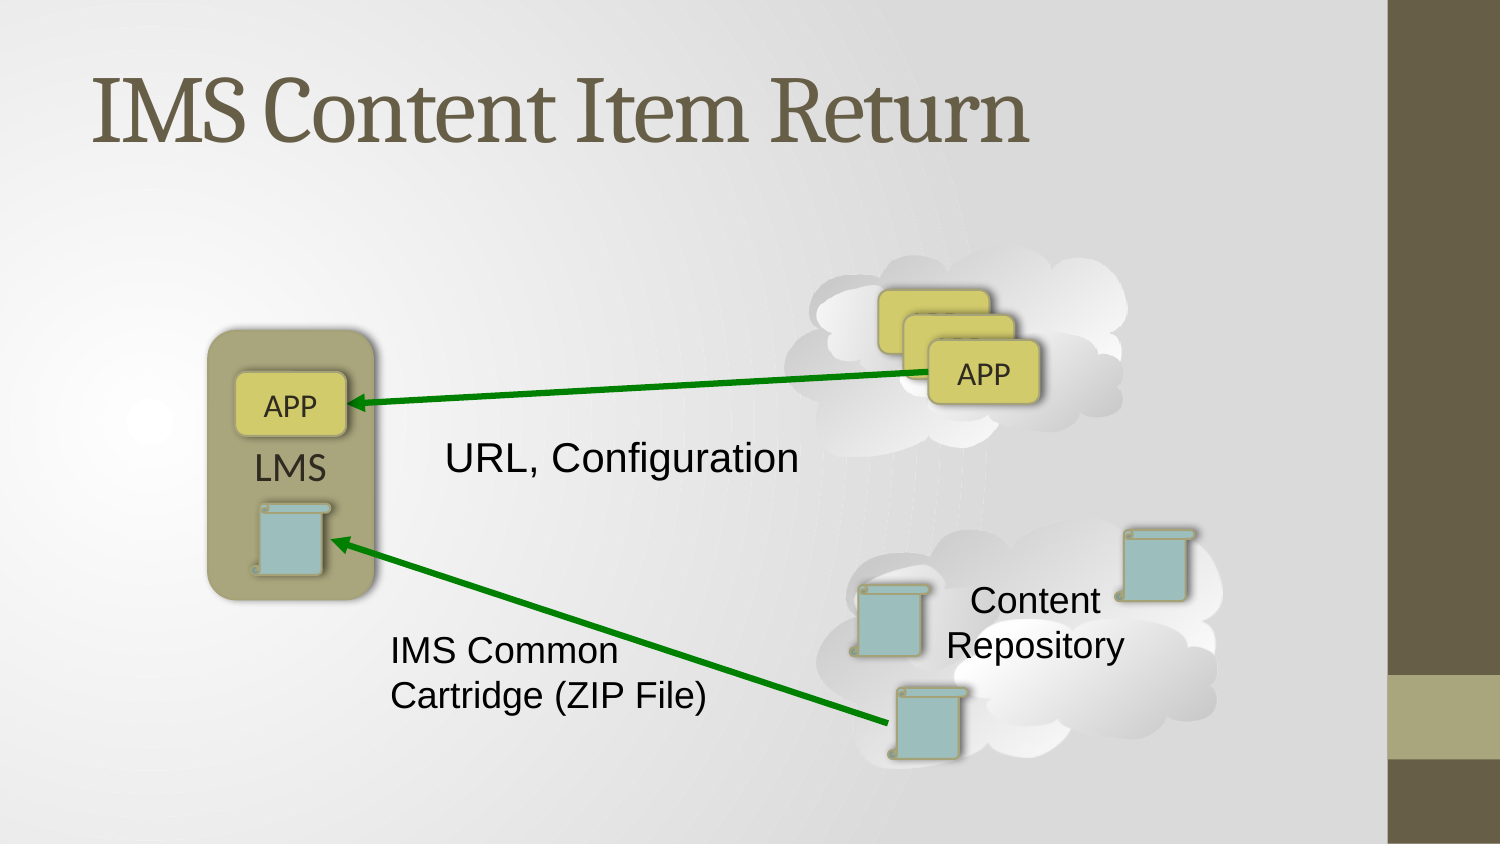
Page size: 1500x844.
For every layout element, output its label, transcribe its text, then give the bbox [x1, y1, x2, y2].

picture [783, 243, 1128, 457]
text_box [249, 502, 332, 576]
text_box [345, 371, 929, 405]
text_box APP [234, 370, 348, 437]
text_box URL, Configuration [429, 423, 815, 489]
picture [815, 517, 1224, 770]
text_box LMS [207, 329, 374, 601]
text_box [320, 538, 898, 724]
title IMS Content Item Return [75, 33, 1325, 175]
